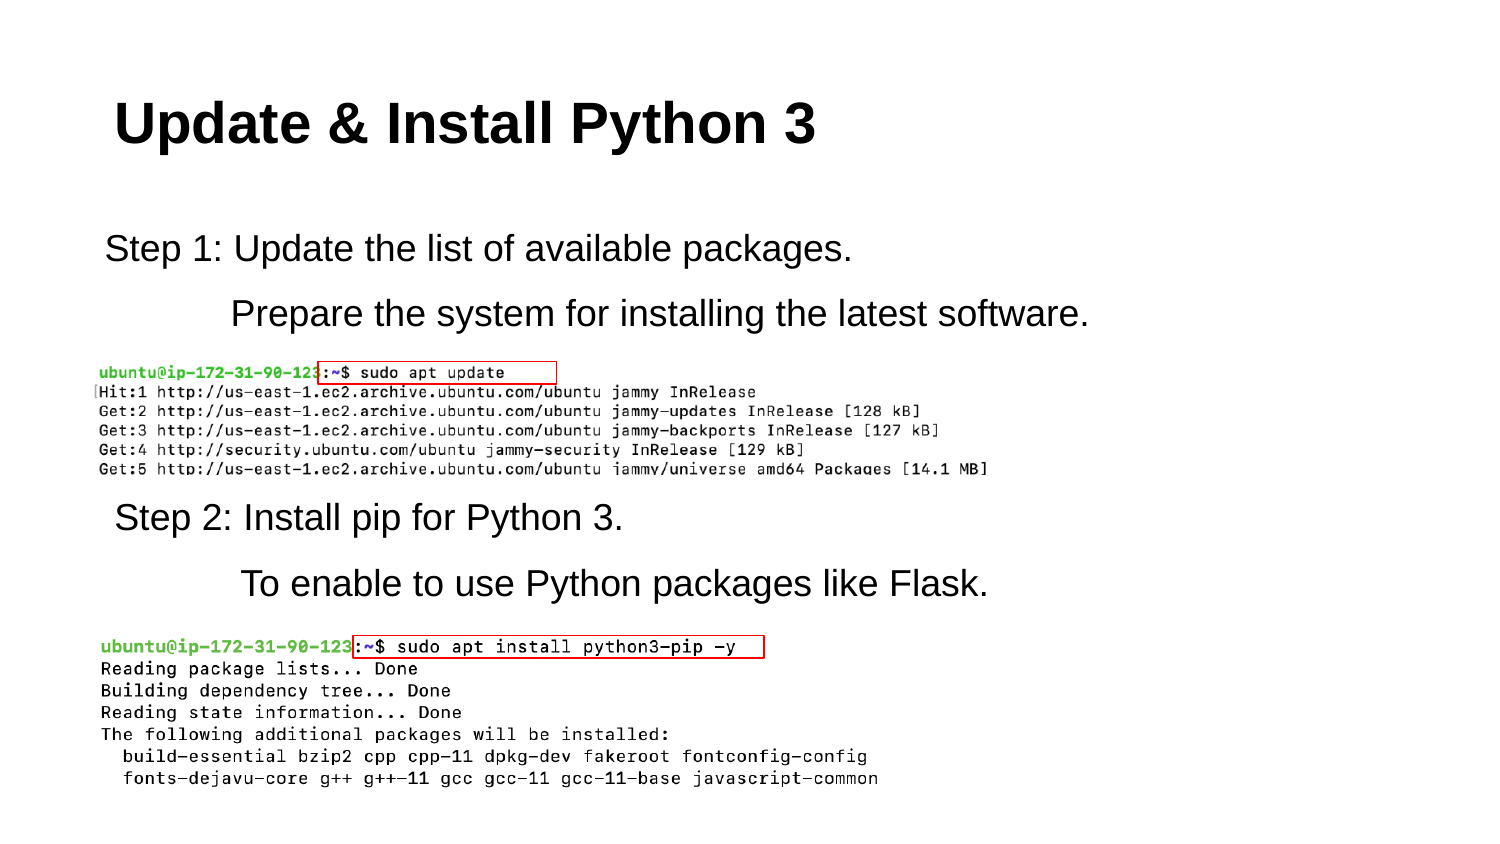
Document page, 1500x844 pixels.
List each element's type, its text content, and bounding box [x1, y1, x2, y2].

picture [93, 635, 1036, 790]
list Step 2: Install pip for Python 3. To enable to use Python packages like Flask. [103, 492, 1079, 615]
title Update & Install Python 3 [103, 42, 1397, 207]
picture [93, 365, 1065, 476]
list Step 1: Update the list of available packages. Prepare the system for installing the latest software. [93, 222, 1156, 345]
